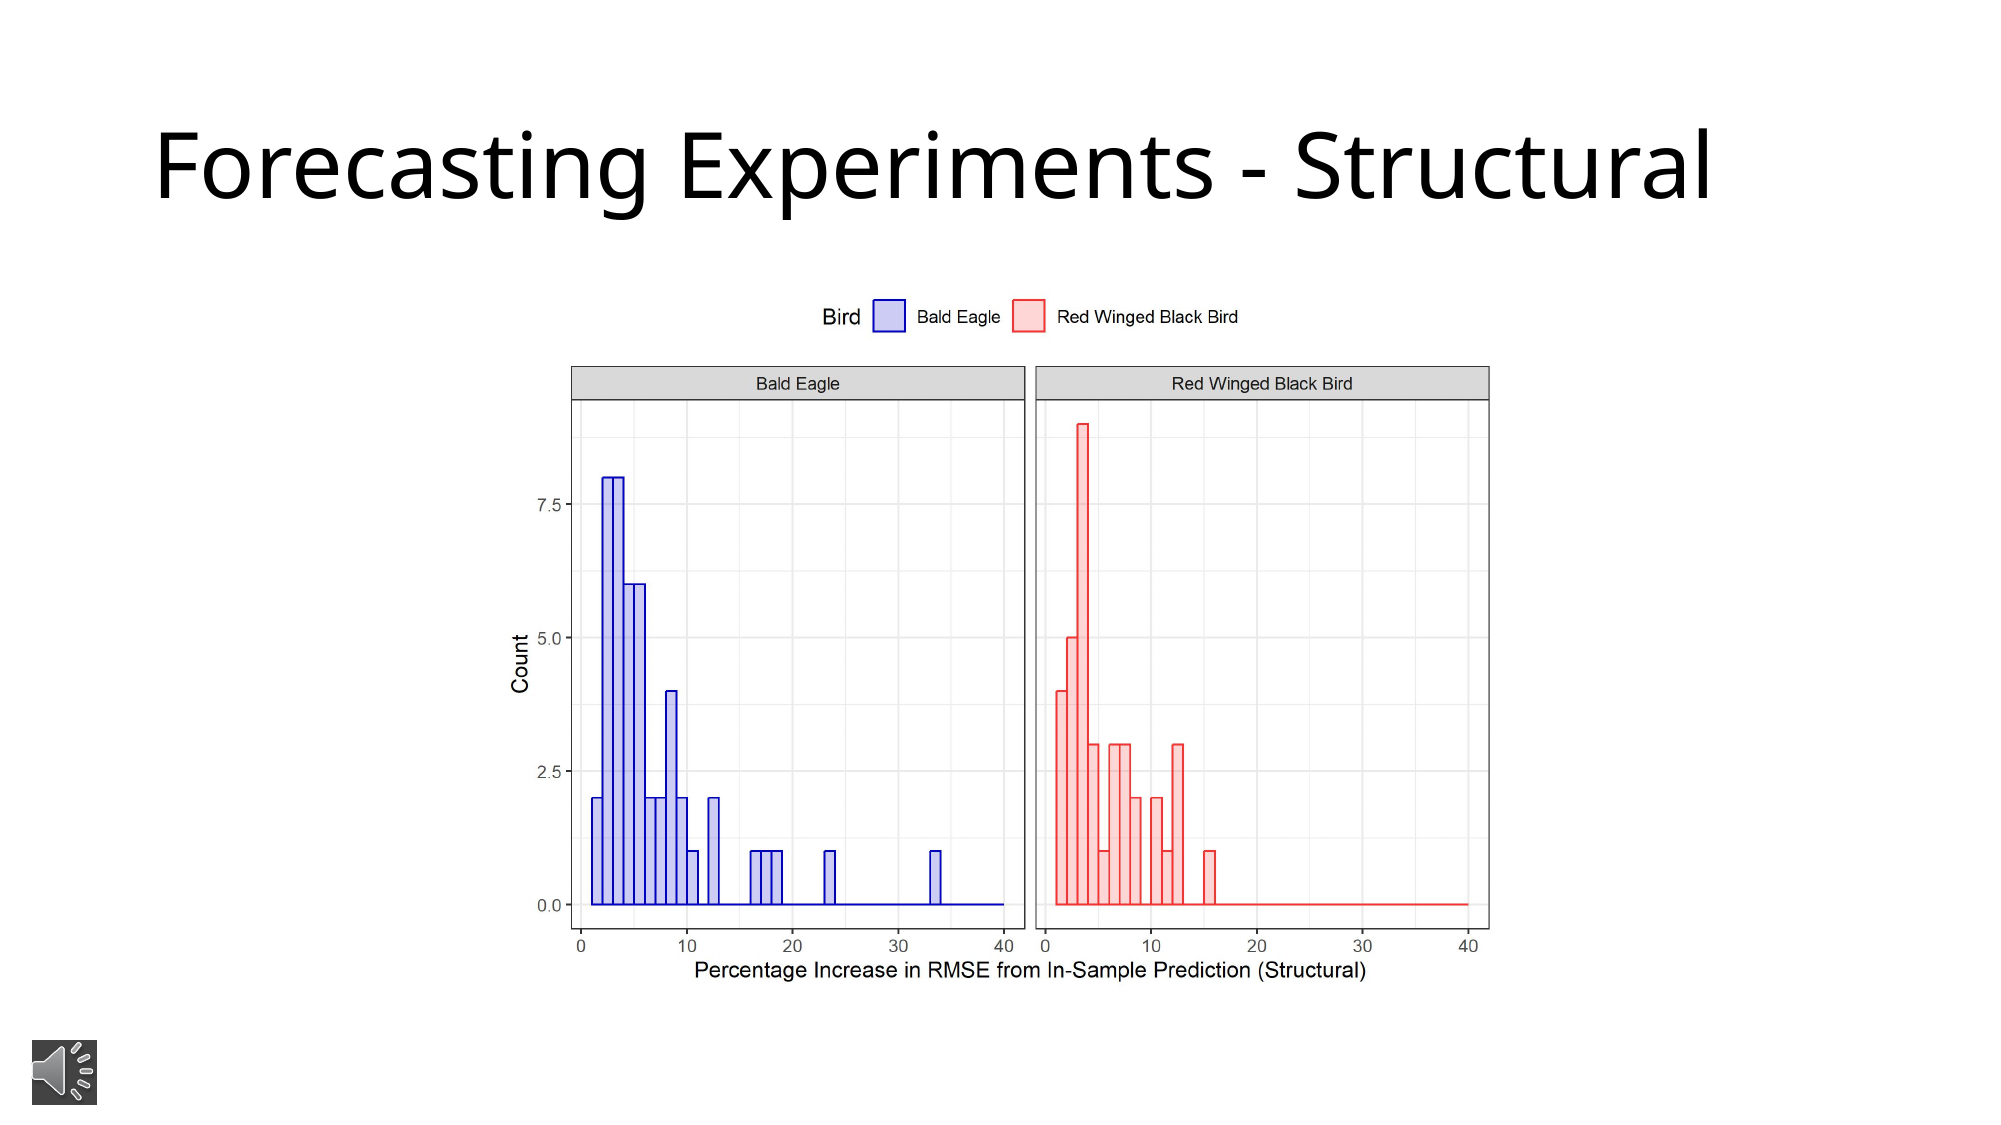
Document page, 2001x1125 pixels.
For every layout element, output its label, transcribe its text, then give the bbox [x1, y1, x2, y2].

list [500, 277, 1500, 992]
title Forecasting Experiments - Structural [137, 59, 1863, 278]
picture [31, 1039, 98, 1107]
